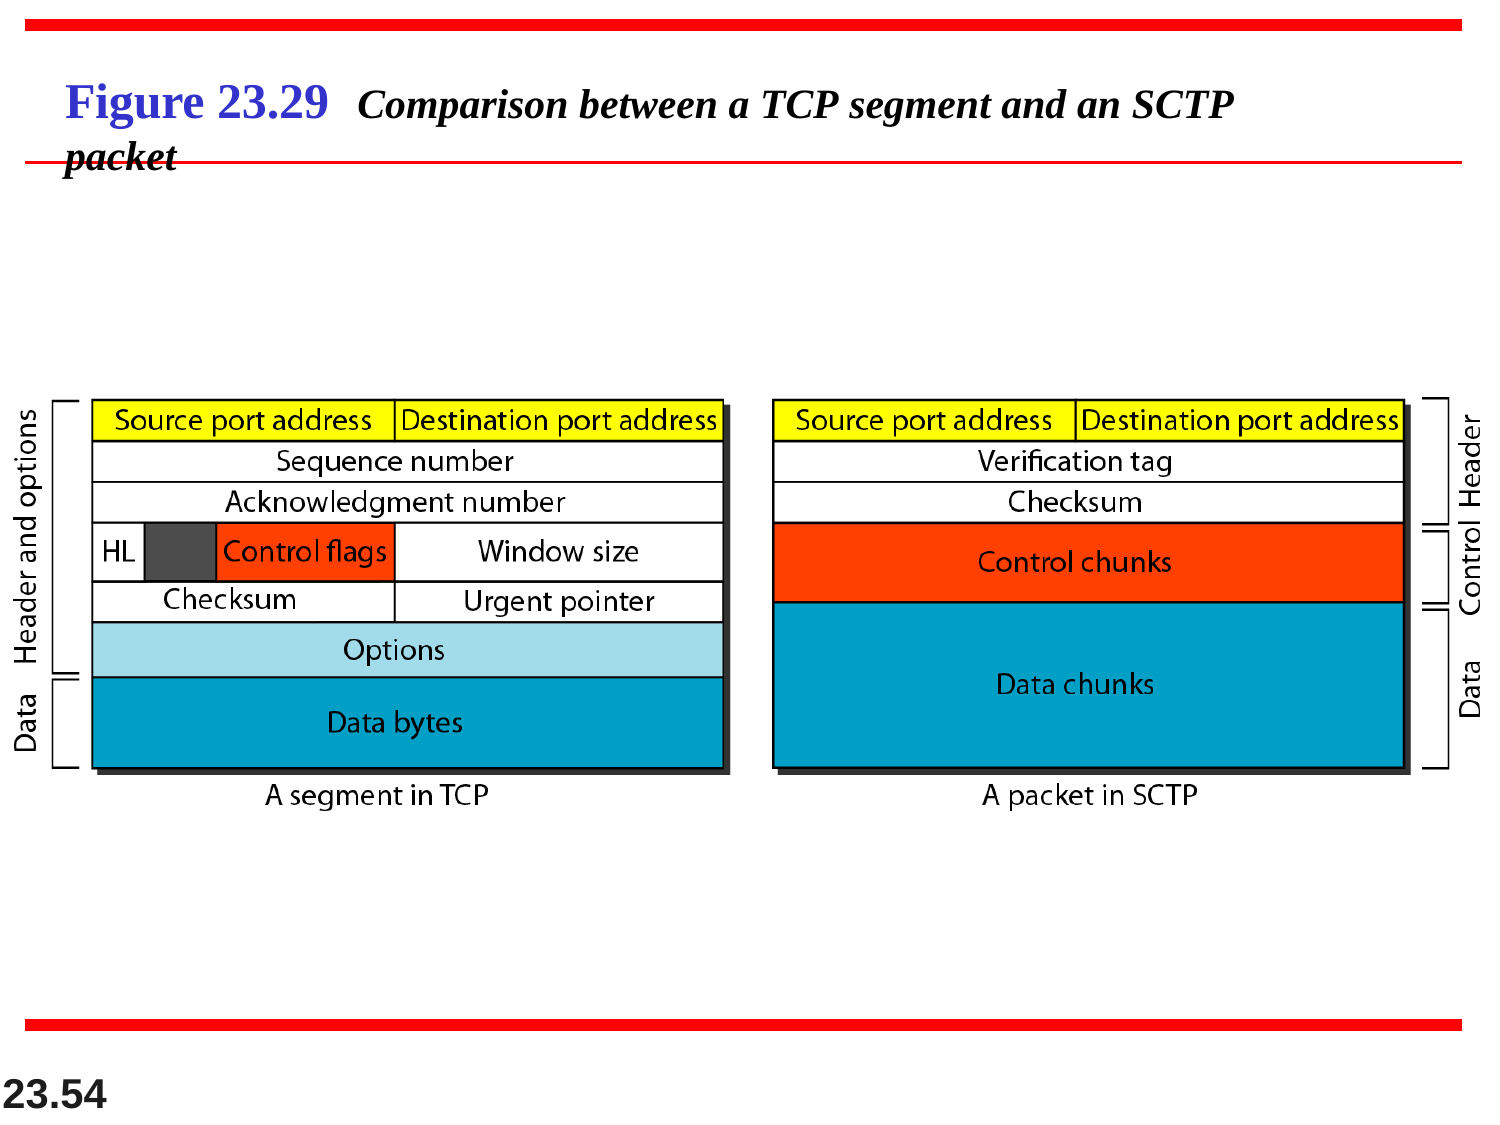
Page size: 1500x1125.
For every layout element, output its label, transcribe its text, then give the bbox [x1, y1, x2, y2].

slide_number 23.27 [0, 1068, 114, 1125]
picture [13, 396, 1480, 811]
title Figure 23.29 Comparison between a TCP segment and an SCTP packet [62, 66, 1350, 257]
